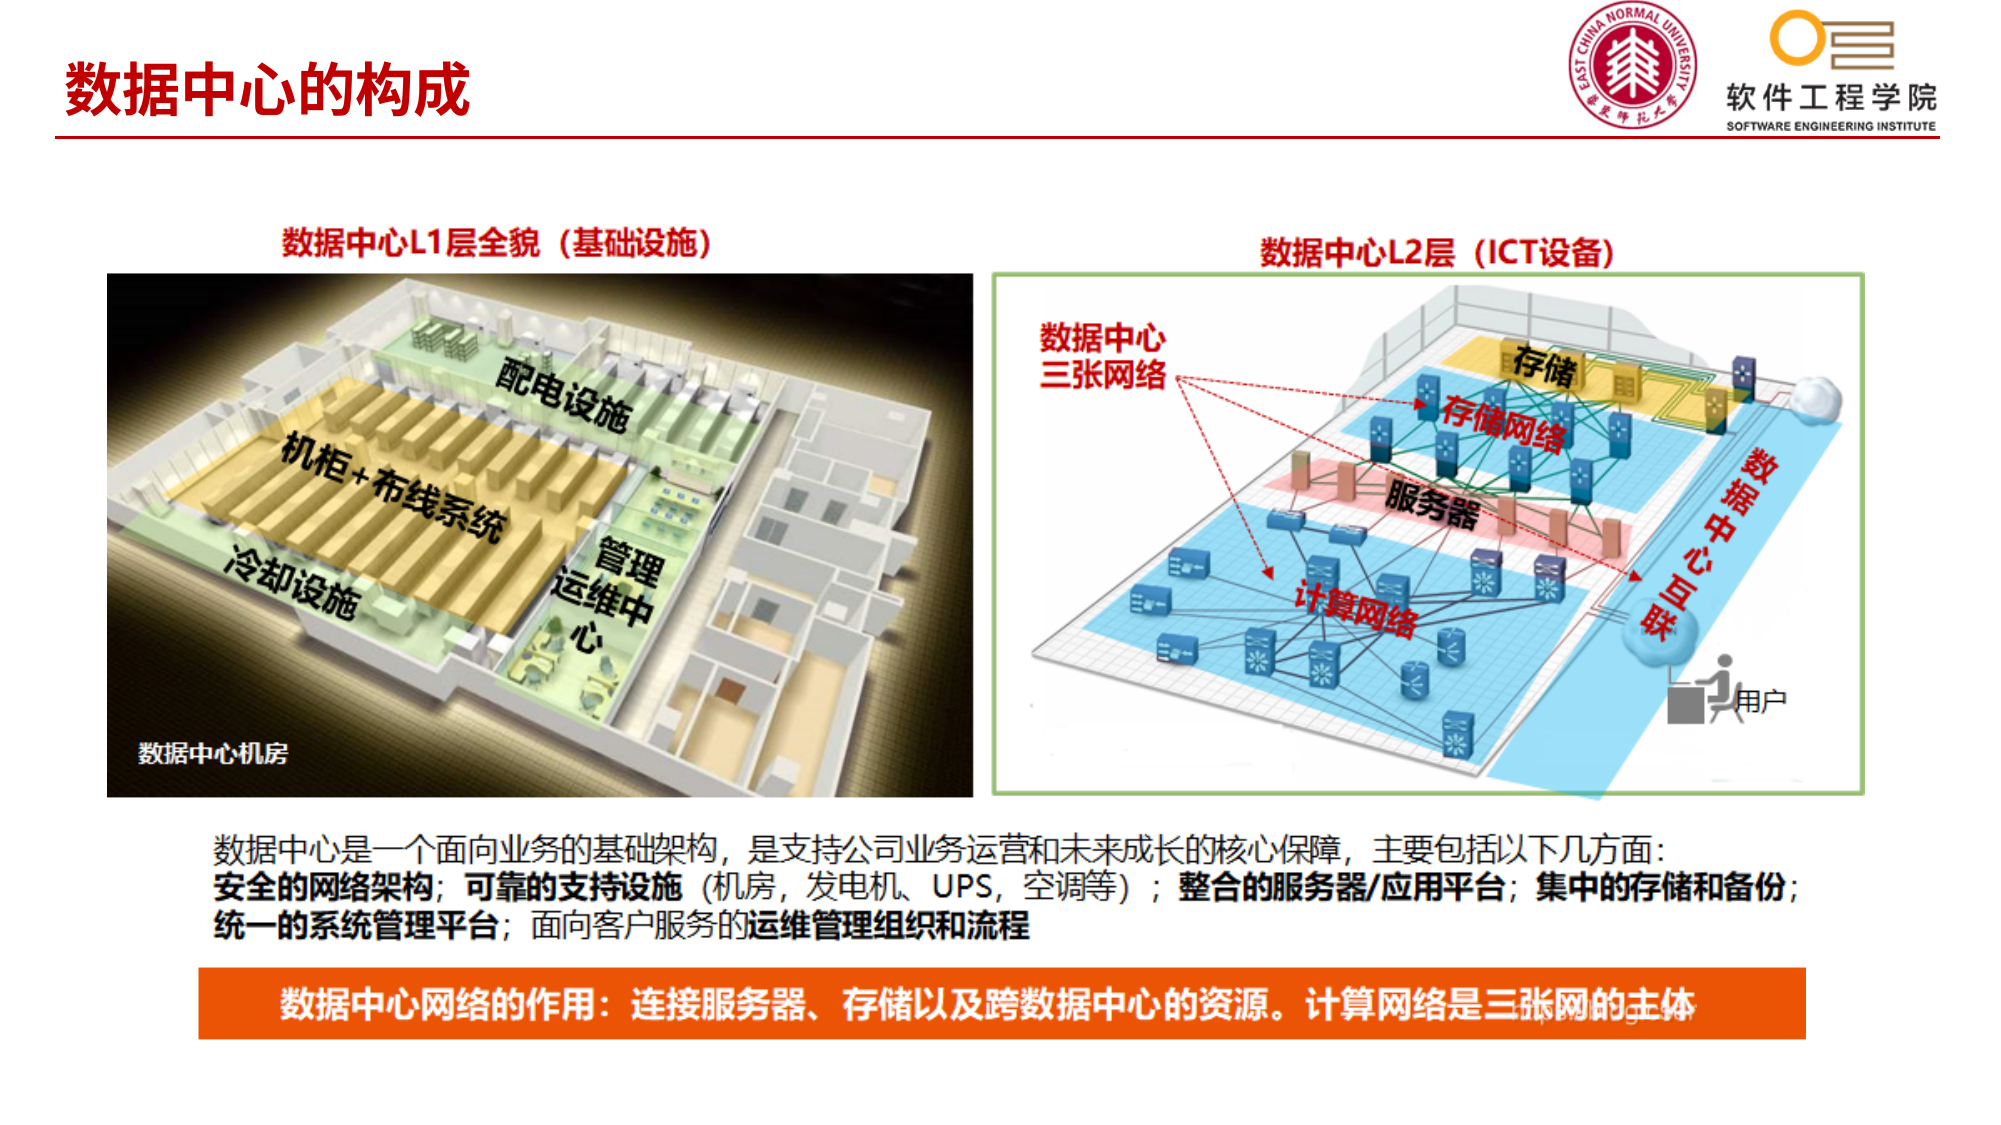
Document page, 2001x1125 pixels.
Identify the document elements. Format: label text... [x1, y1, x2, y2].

text_box 数据中心的构成 [49, 45, 1903, 130]
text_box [107, 182, 1870, 1044]
picture [1566, 0, 1953, 131]
